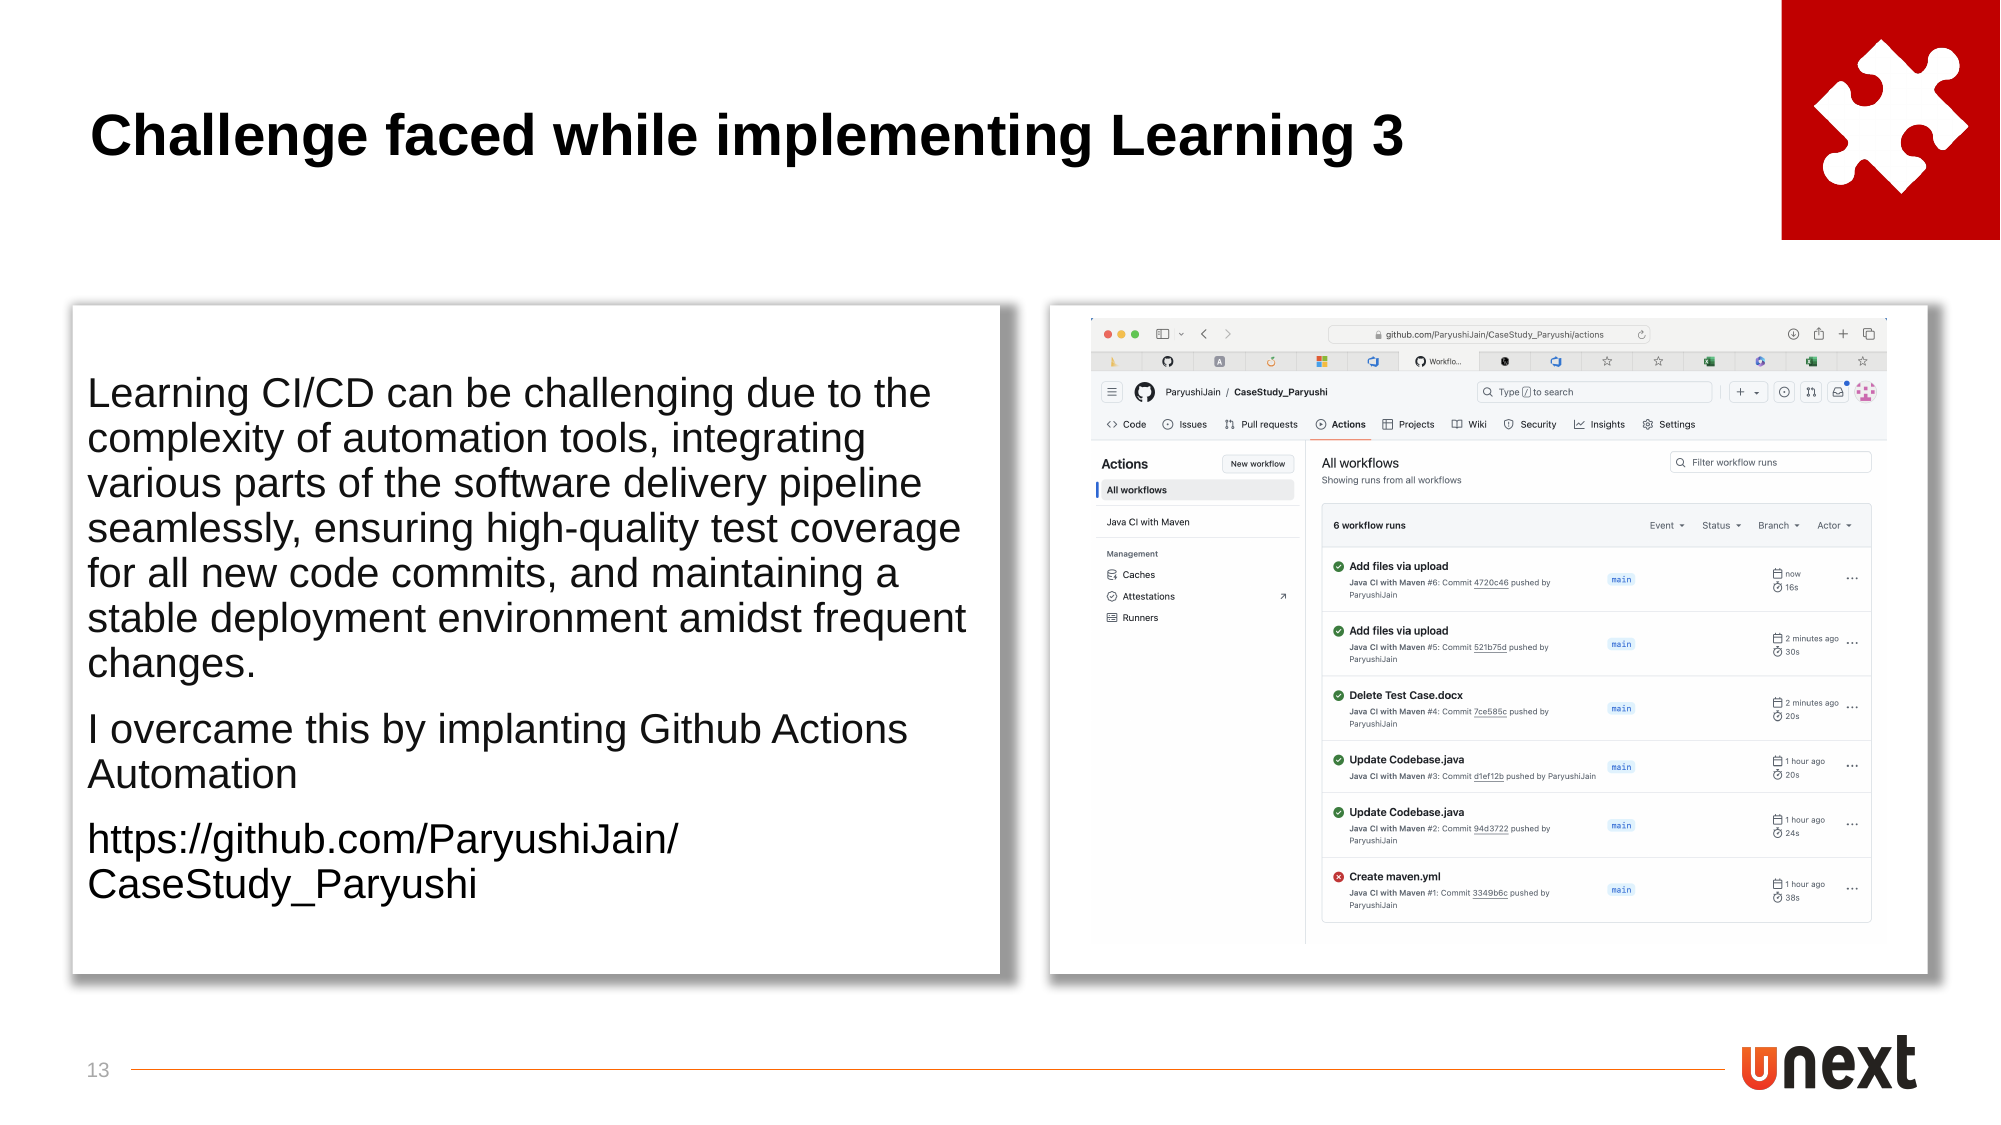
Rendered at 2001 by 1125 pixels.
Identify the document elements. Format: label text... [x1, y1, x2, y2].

picture [1742, 1035, 1917, 1090]
text_box Learning CI/CD can be challenging due to the complexity of automation tools, integrating various parts of the software delivery pipeline seamlessly, ensuring high-quality test coverage for all new code commits, and maintaining a stable deployment environment amidst frequent changes. I overcame this by implanting Github Actions Automation https://github.com/ParyushiJain/CaseStudy_Paryushi [72, 305, 1000, 974]
text_box [1781, 0, 2000, 241]
slide_number 13 [48, 1047, 110, 1091]
text_box [1050, 305, 1928, 974]
picture [1798, 27, 1984, 213]
picture [1091, 318, 1887, 944]
title Challenge faced while implementing Learning 3 [76, 78, 1798, 196]
